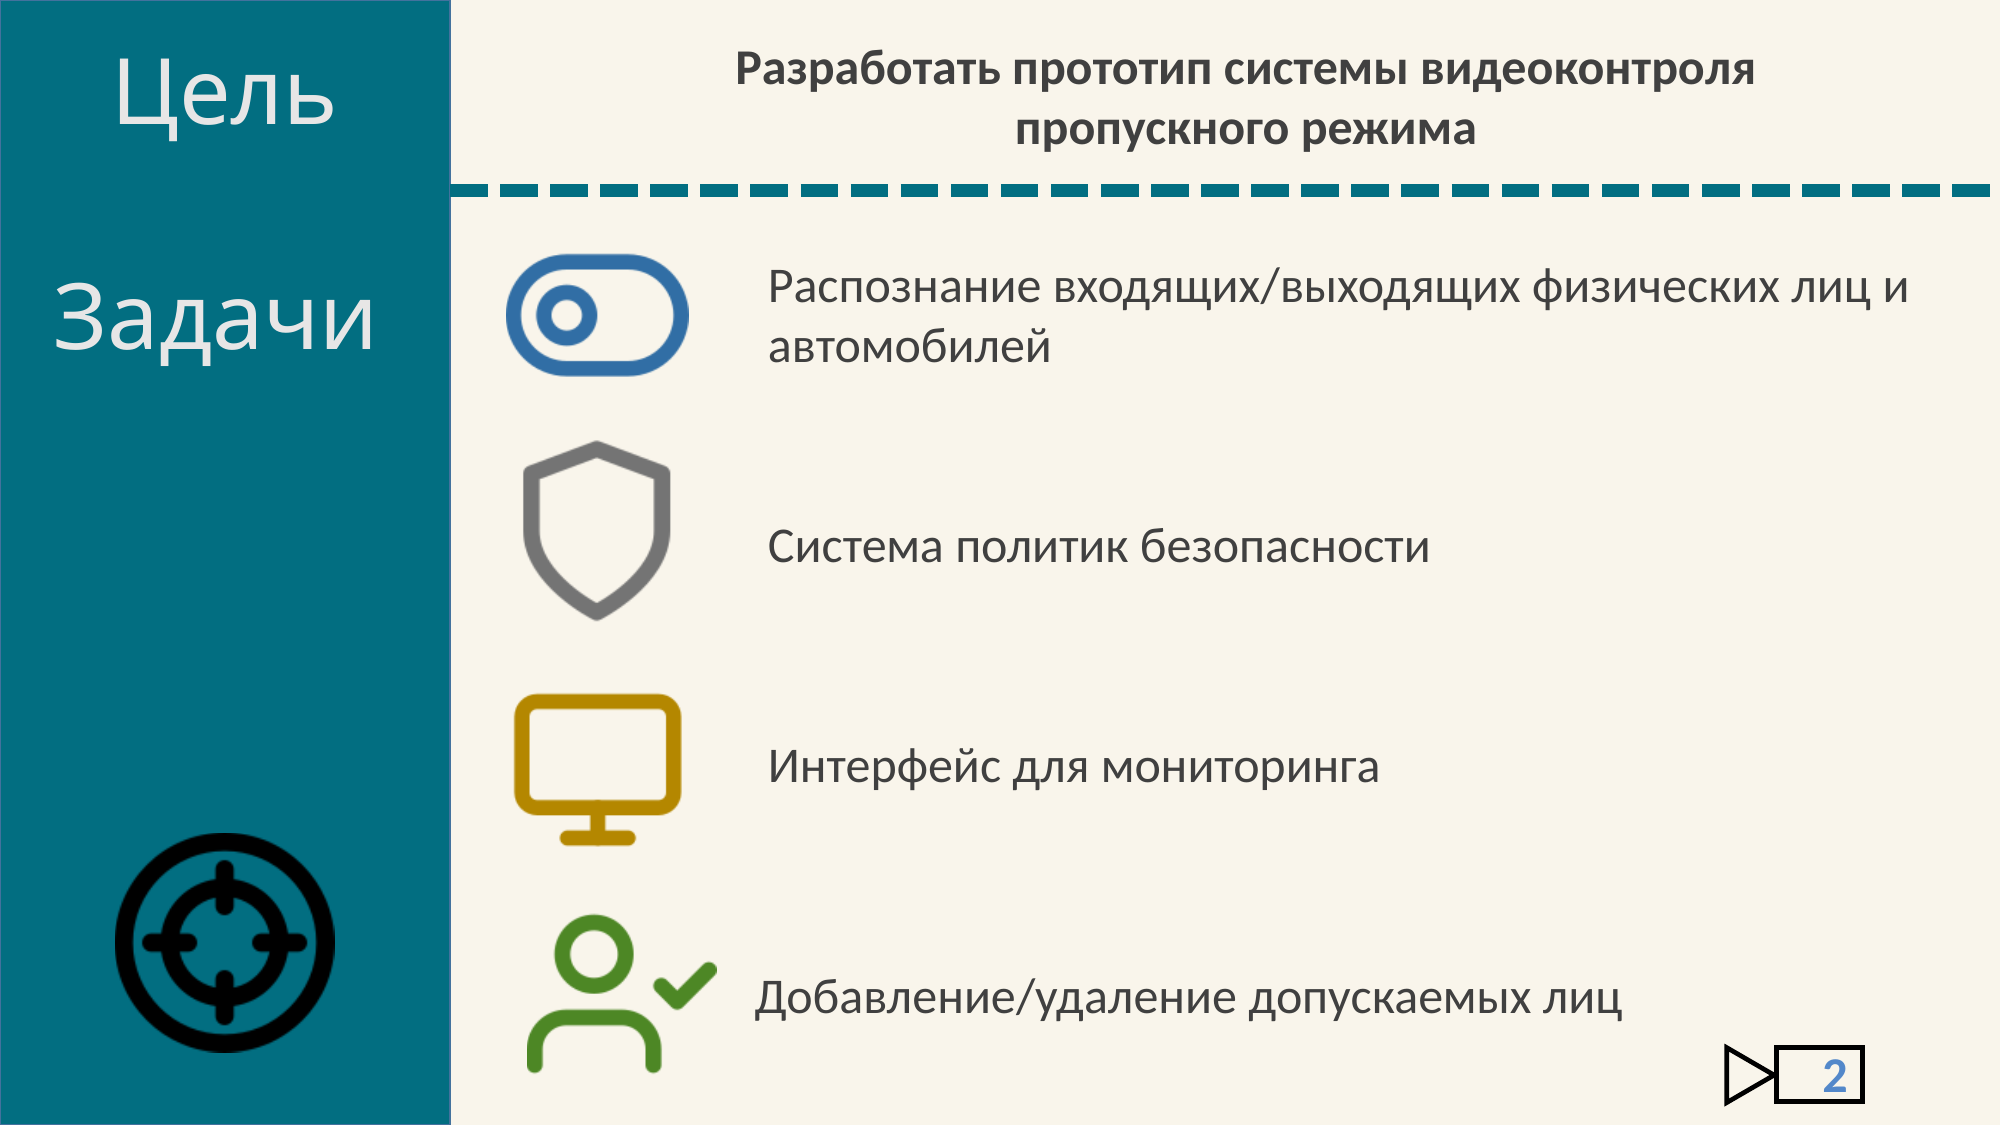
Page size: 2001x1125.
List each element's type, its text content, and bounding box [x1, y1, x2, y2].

picture [506, 224, 689, 407]
picture [507, 679, 689, 861]
text_box Задачи [0, 250, 442, 375]
text_box Добавление/удаление допускаемых лиц [739, 955, 1729, 1031]
slide_number 2 [1412, 1042, 1863, 1103]
picture [115, 833, 335, 1053]
text_box Разработать прототип системы видеоконтроля пропускного режима [659, 26, 1833, 162]
text_box Интерфейс для мониторинга [753, 725, 2000, 801]
text_box Система политик безопасности [753, 505, 1990, 580]
text_box Распознание входящих/выходящих физических лиц и автомобилей [753, 245, 1990, 380]
picture [499, 433, 694, 629]
text_box Цель [0, 25, 450, 150]
text_box [0, 0, 451, 1125]
picture [526, 899, 717, 1089]
